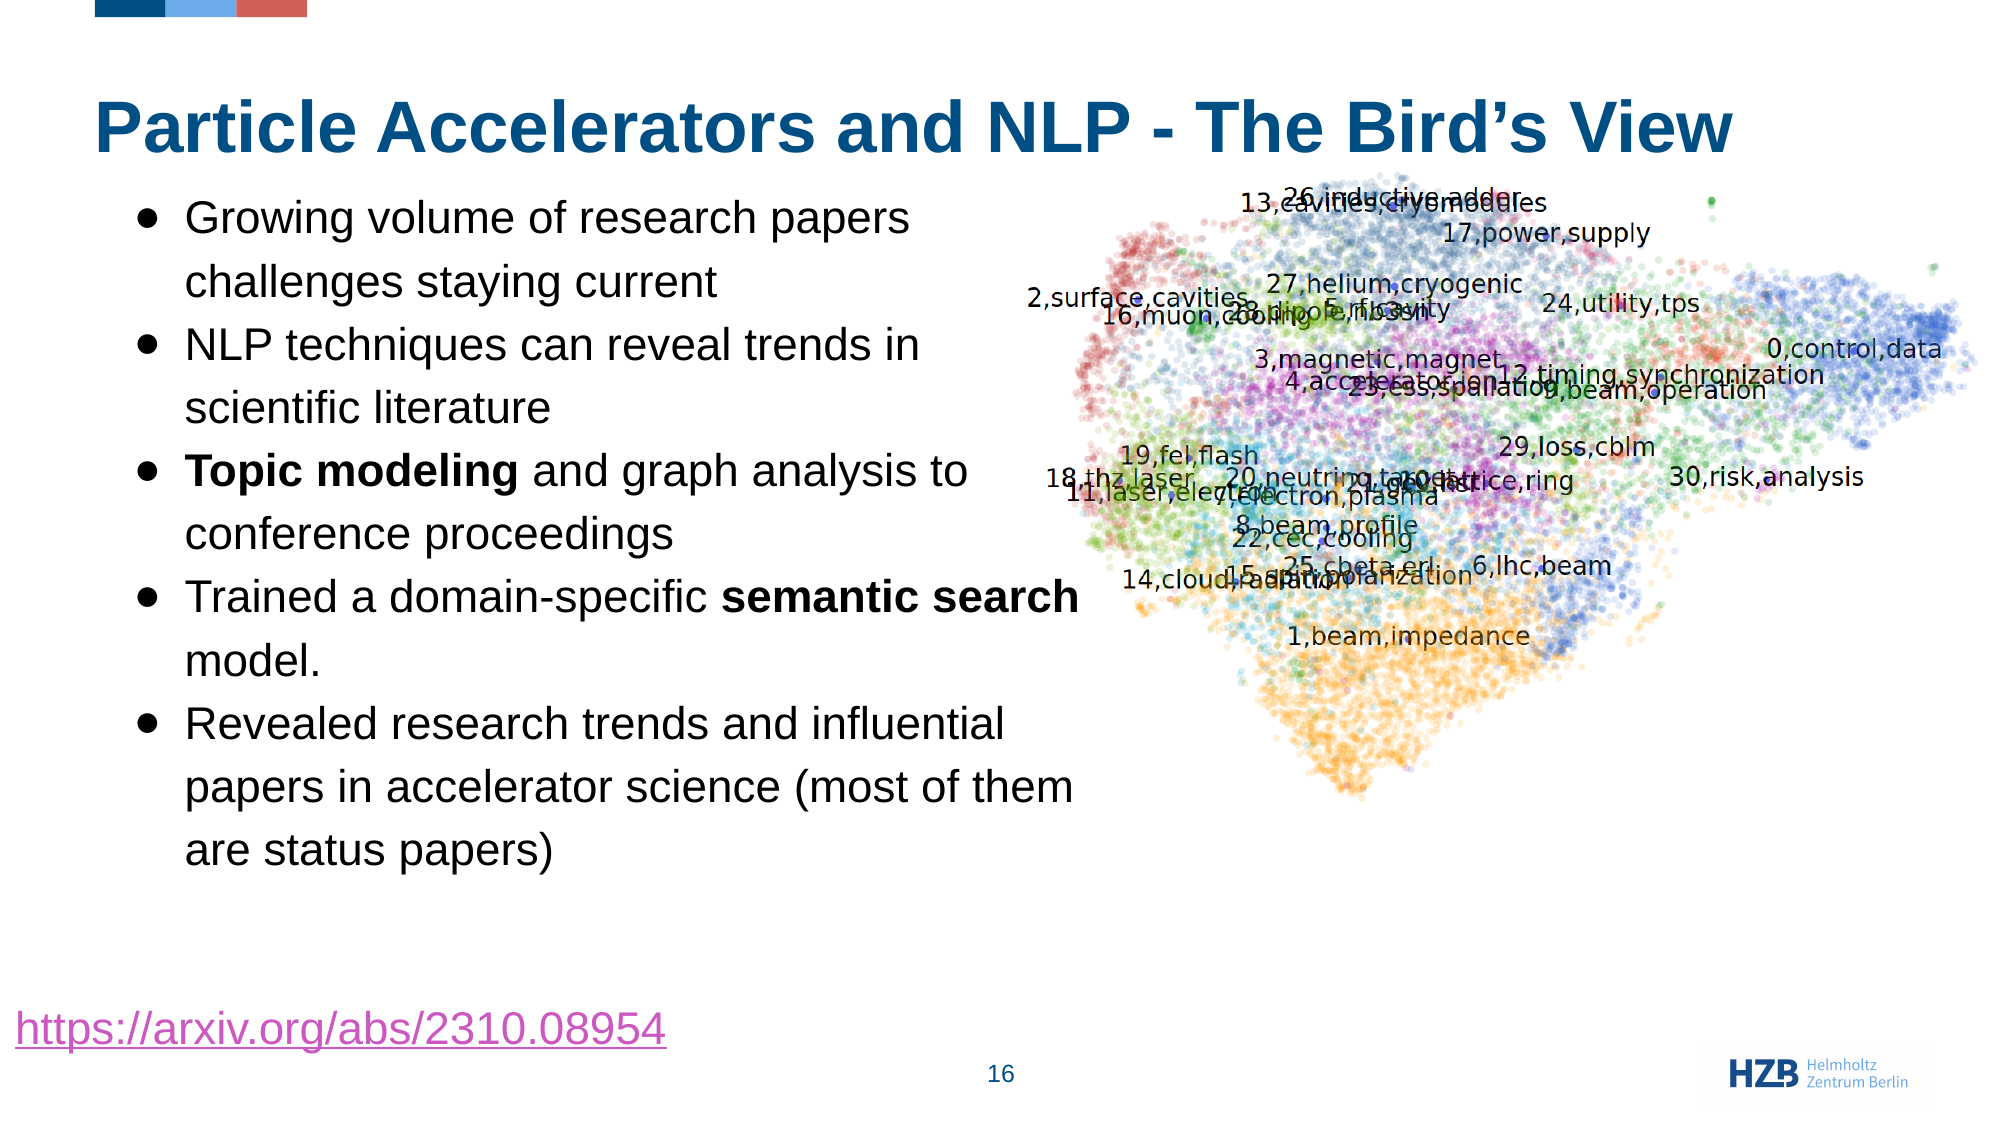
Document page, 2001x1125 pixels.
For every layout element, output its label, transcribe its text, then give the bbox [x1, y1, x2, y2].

title Particle Accelerators and NLP - The Bird’s View [94, 66, 1768, 168]
picture [960, 167, 1998, 815]
picture [1703, 1045, 1933, 1105]
text_box Growing volume of research papers challenges staying current NLP techniques can reveal trends in scientific literature Topic modeling and graph analysis to conference proceedings Trained a domain-specific semantic search model. Revealed research trends and influential papers in accelerator science (most of them are status papers) [94, 172, 1097, 883]
text_box https://arxiv.org/abs/2310.08954 [0, 983, 746, 1124]
